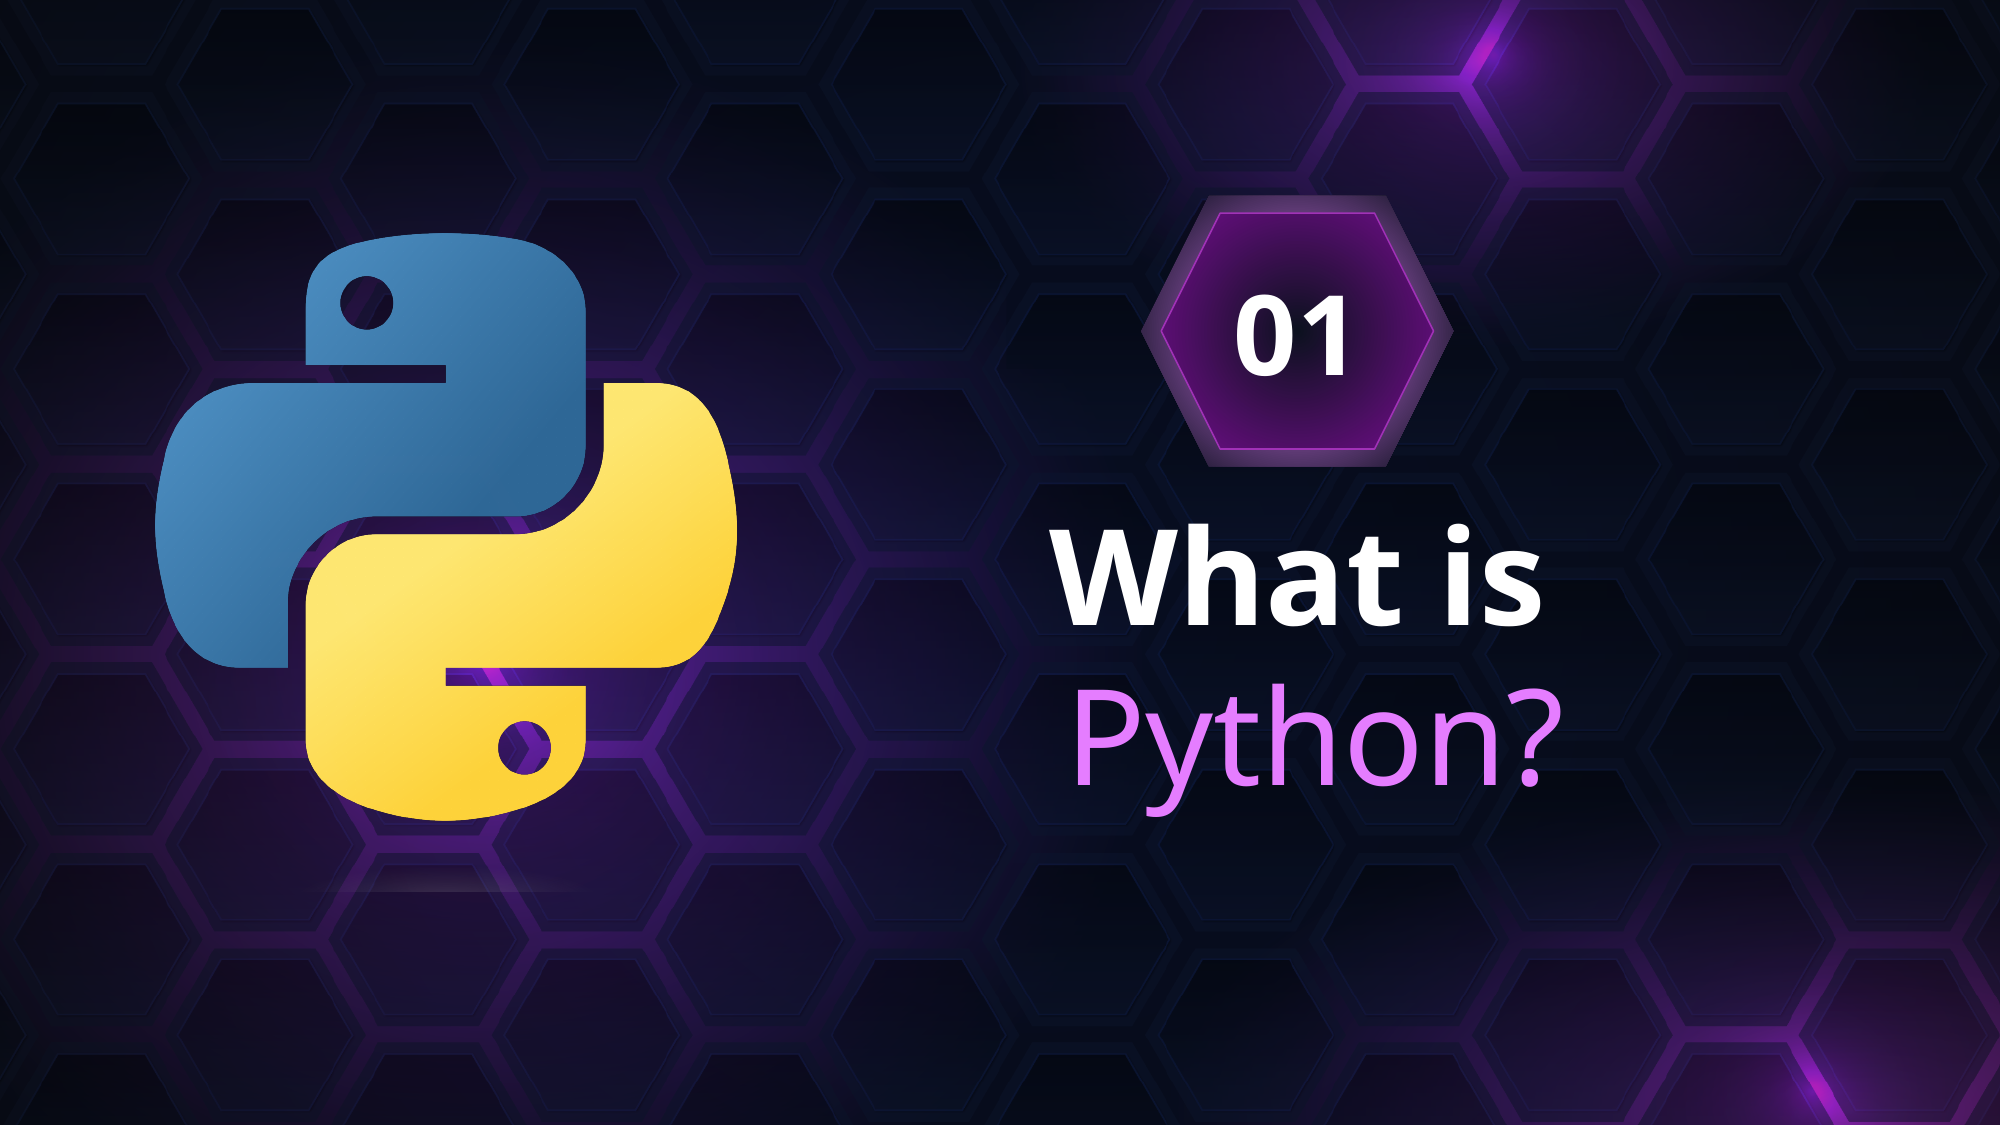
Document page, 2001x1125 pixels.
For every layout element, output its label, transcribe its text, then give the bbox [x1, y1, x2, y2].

picture [0, 0, 2000, 1125]
title What is Python? [762, 504, 1844, 800]
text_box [1140, 195, 1454, 467]
